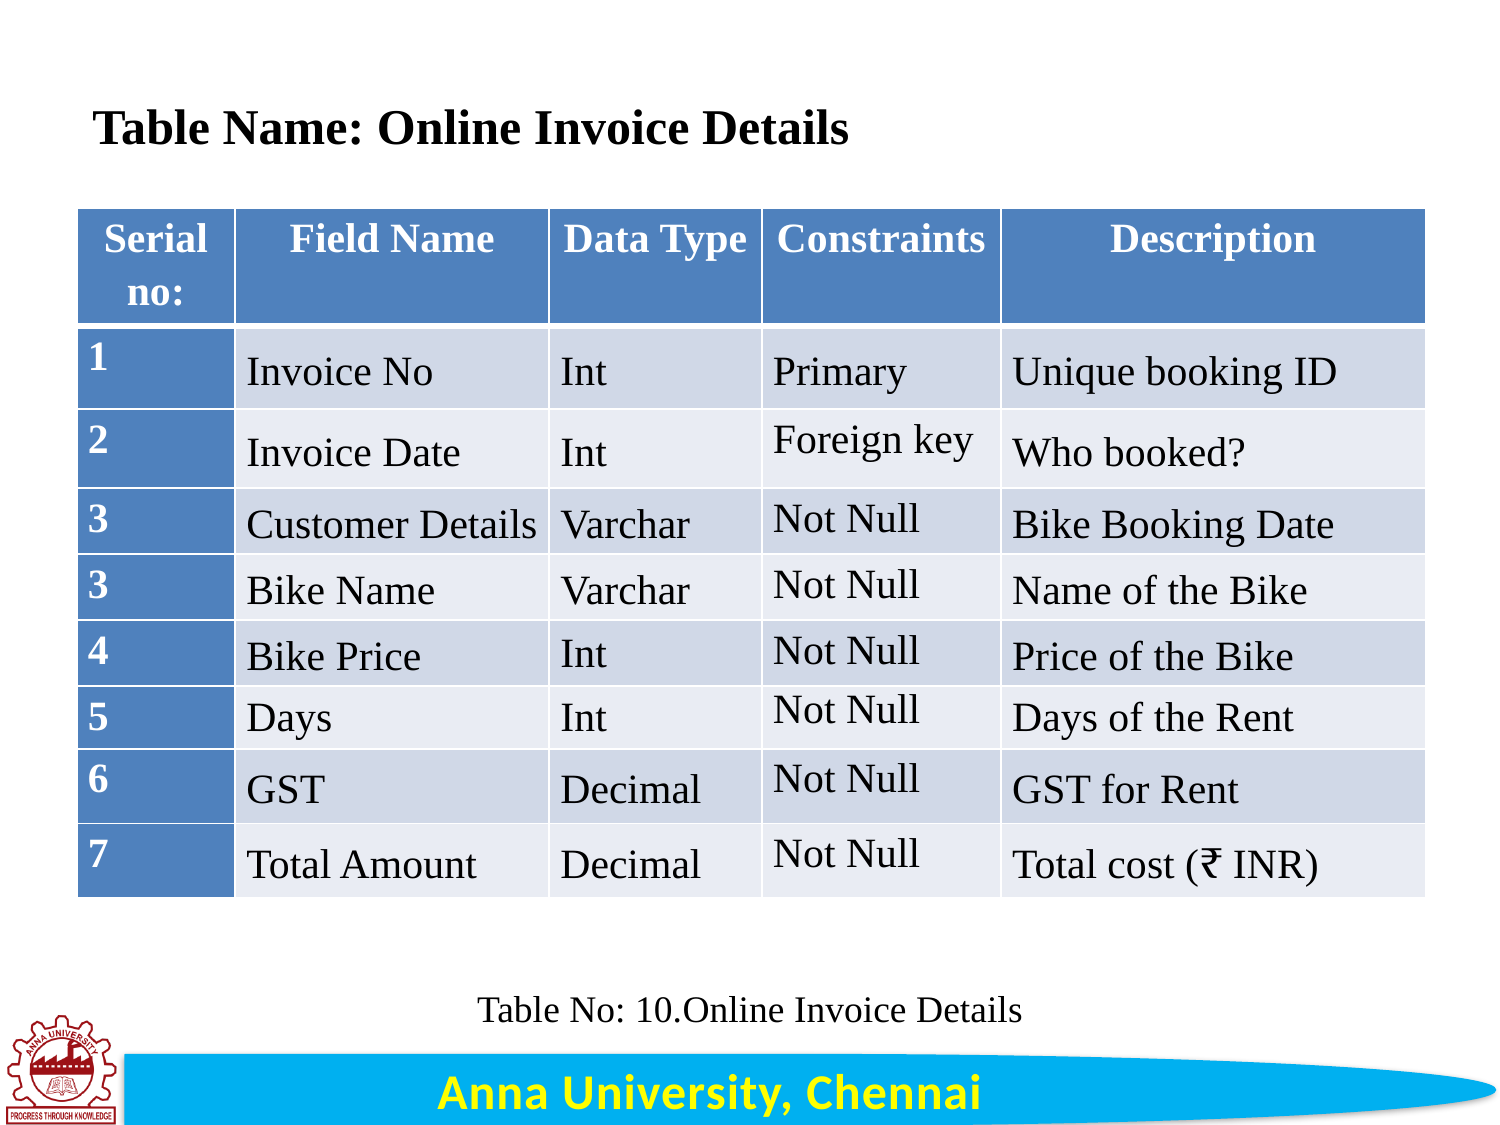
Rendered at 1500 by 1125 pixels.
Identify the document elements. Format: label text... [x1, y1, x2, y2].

table_cell 7 [78, 824, 234, 897]
table_cell 2 [78, 410, 234, 487]
picture [5, 1014, 117, 1125]
table_header Data Type [550, 209, 761, 323]
table_header Serial no: [78, 209, 234, 323]
table_cell 4 [78, 621, 234, 685]
table_cell Name of the Bike [1002, 555, 1425, 619]
table_cell Days of the Rent [1002, 687, 1425, 748]
table_cell 5 [78, 687, 234, 748]
table_cell Int [550, 687, 761, 748]
table_cell Who booked? [1002, 410, 1425, 487]
table_cell Int [550, 410, 761, 487]
text_box Anna University, Chennai [124, 1053, 1497, 1125]
table_cell Total Amount [236, 824, 548, 897]
table_cell 3 [78, 555, 234, 619]
table_cell Foreign key [763, 410, 1000, 487]
table_header Constraints [763, 209, 1000, 323]
table_cell GST [236, 750, 548, 823]
table_cell Invoice No [236, 329, 548, 408]
table_cell Not Null [763, 489, 1000, 553]
table_cell Varchar [550, 489, 761, 553]
table_cell Price of the Bike [1002, 621, 1425, 685]
table_cell Bike Name [236, 555, 548, 619]
table_cell 1 [78, 329, 234, 408]
table_cell Decimal [550, 824, 761, 897]
table_cell Decimal [550, 750, 761, 823]
table_cell Not Null [763, 824, 1000, 897]
text_box Table No: 10.Online Invoice Details [373, 977, 1127, 1038]
table_cell Customer Details [236, 489, 548, 553]
table_cell Not Null [763, 621, 1000, 685]
table_header Description [1002, 209, 1425, 323]
table_header Field Name [236, 209, 548, 323]
table_cell Unique booking ID [1002, 329, 1425, 408]
text_box Table Name: Online Invoice Details [54, 87, 888, 163]
table_cell Bike Price [236, 621, 548, 685]
table_cell Days [236, 687, 548, 748]
table_cell Int [550, 621, 761, 685]
table_cell Int [550, 329, 761, 408]
table_cell Not Null [763, 687, 1000, 748]
table_cell Varchar [550, 555, 761, 619]
table_cell Primary [763, 329, 1000, 408]
table_cell 6 [78, 750, 234, 823]
table_cell Not Null [763, 750, 1000, 823]
table_cell 3 [78, 489, 234, 553]
table_cell Bike Booking Date [1002, 489, 1425, 553]
table_cell Invoice Date [236, 410, 548, 487]
table_cell GST for Rent [1002, 750, 1425, 823]
table_cell Total cost (₹ INR) [1002, 824, 1425, 897]
table_cell Not Null [763, 555, 1000, 619]
